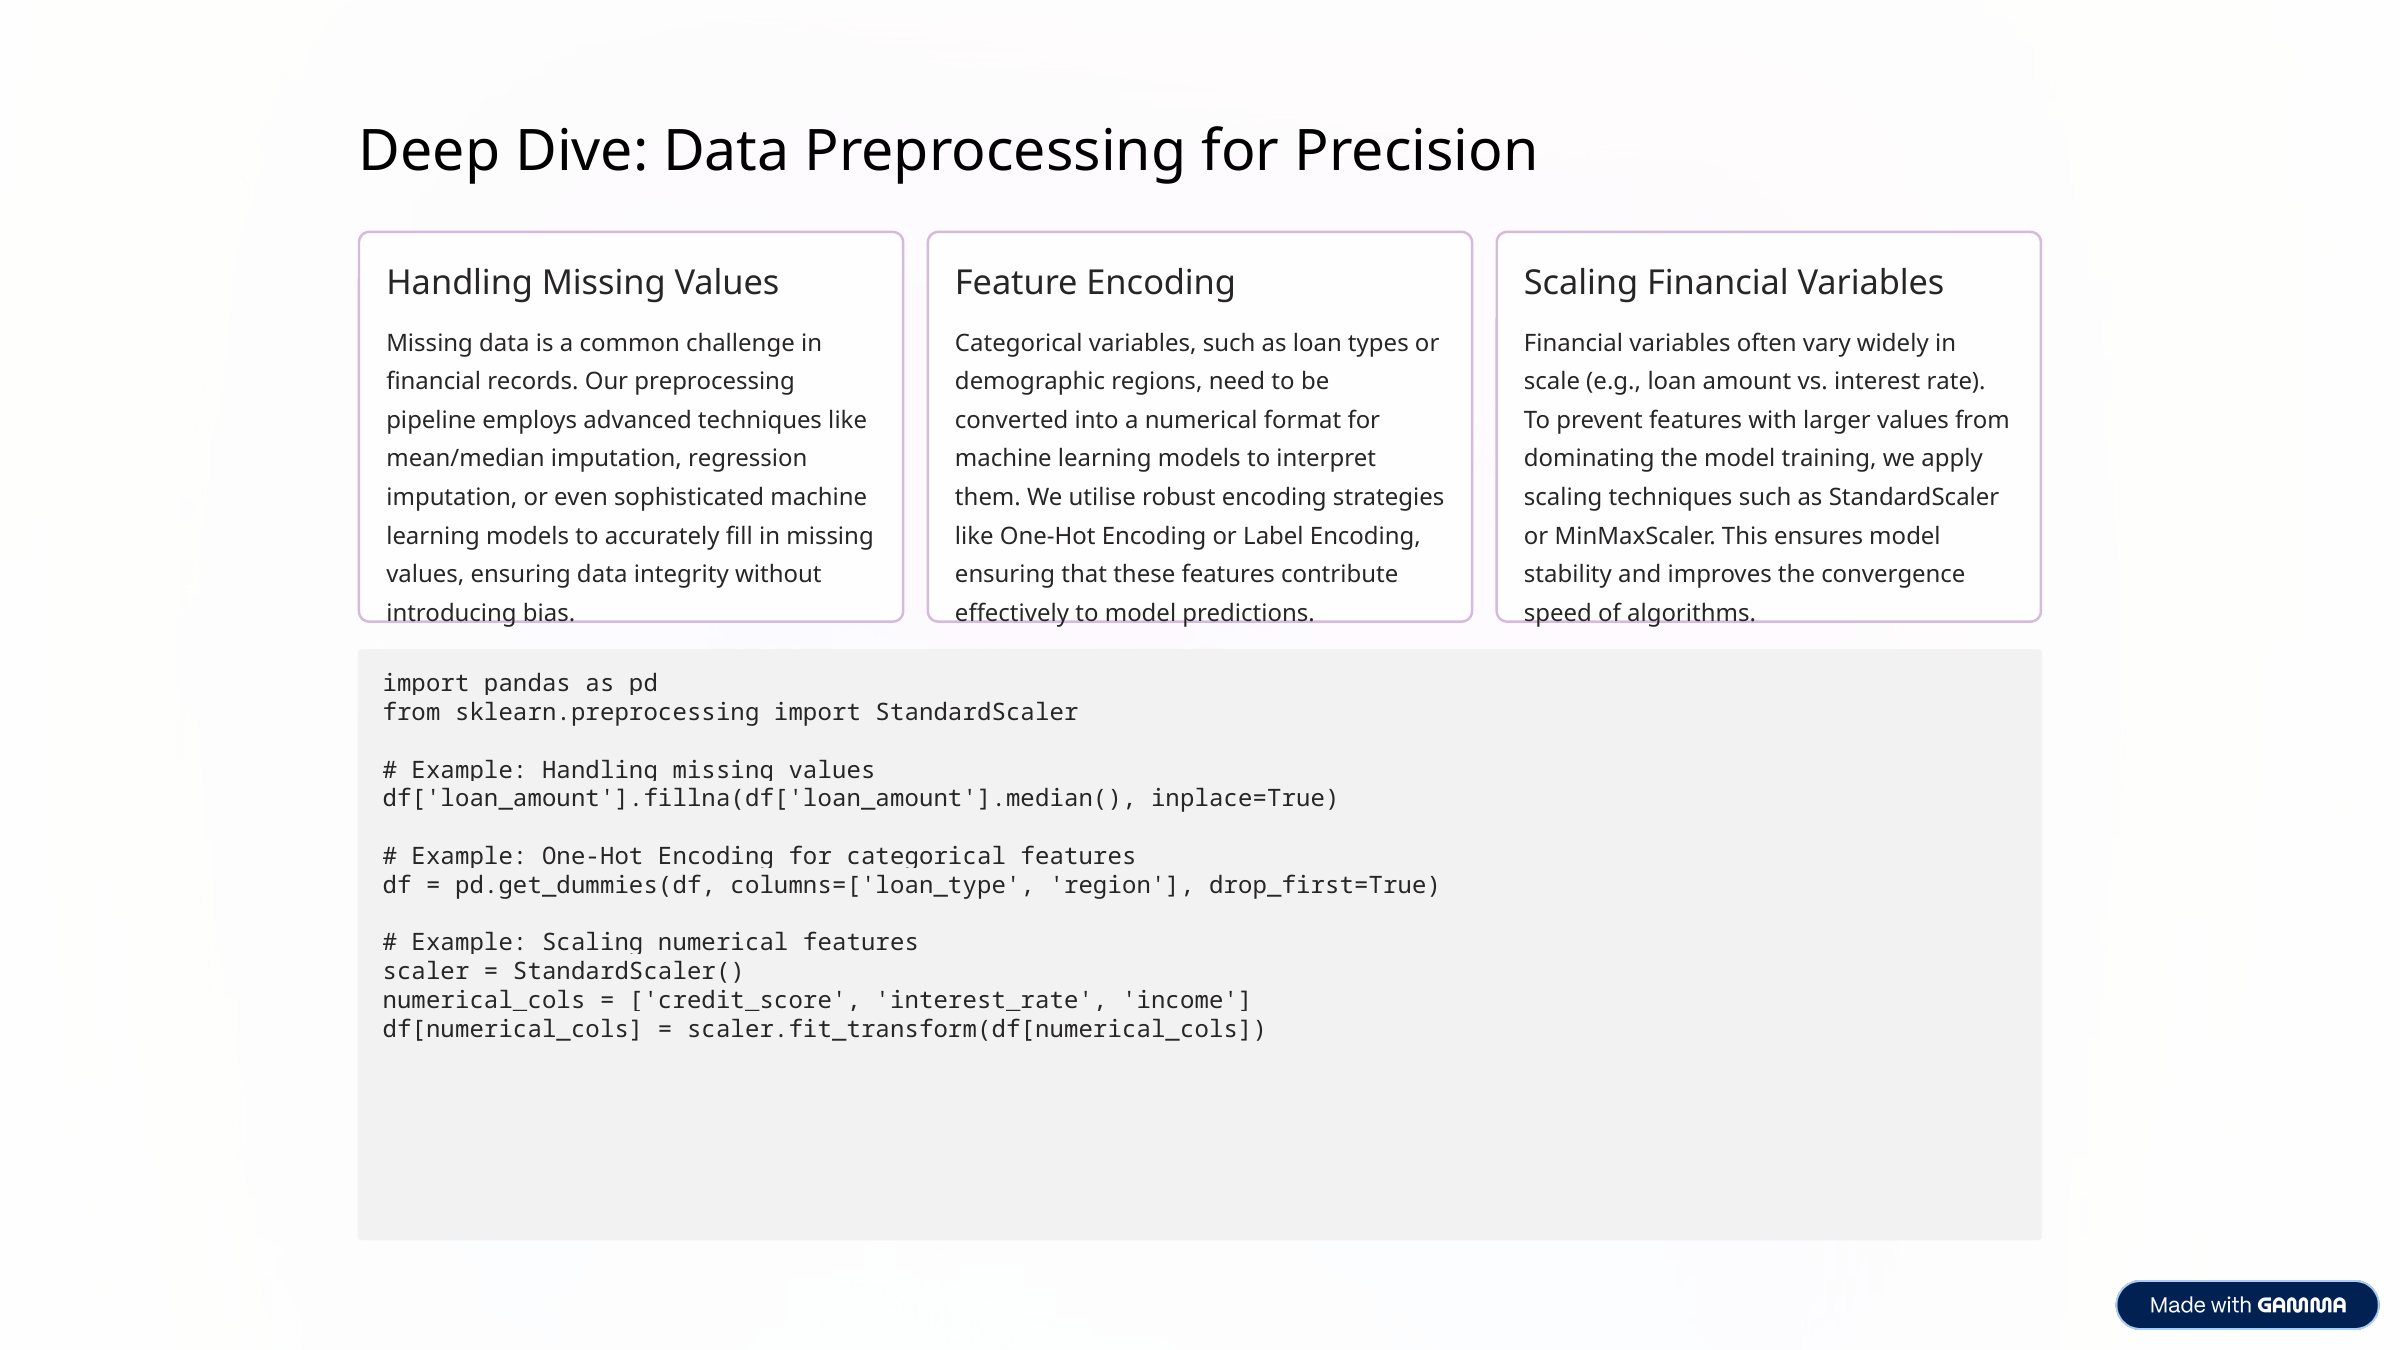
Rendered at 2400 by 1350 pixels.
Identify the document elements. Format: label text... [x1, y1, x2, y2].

text_box [358, 231, 904, 622]
text_box Scaling Financial Variables [1523, 259, 1979, 303]
text_box Categorical variables, such as loan types or demographic regions, need to be converted into a numerical format for machine learning models to interpret them. We utilise robust encoding strategies like One-Hot Encoding or Label Encoding, ensuring that these features contribute effectively to model predictions. [955, 317, 1445, 595]
text_box [357, 649, 2043, 1241]
text_box [927, 231, 1473, 622]
text_box Deep Dive: Data Preprocessing for Precision [358, 109, 1588, 183]
text_box Missing data is a common challenge in financial records. Our preprocessing pipeline employs advanced techniques like mean/median imputation, regression imputation, or even sophisticated machine learning models to accurately fill in missing values, ensuring data integrity without introducing bias. [386, 317, 876, 595]
text_box Feature Encoding [955, 259, 1304, 303]
text_box import pandas as pd from sklearn.preprocessing import StandardScaler # Example: Handling missing values df['loan_amount'].fillna(df['loan_amount'].median(), inplace=True) # Example: One-Hot Encoding for categorical features df = pd.get_dummies(df, columns=['loan_type', 'region'], drop_first=True) # Example: Scaling numerical features scaler = StandardScaler() numerical_cols = ['credit_score', 'interest_rate', 'income'] df[numerical_cols] = scaler.fit_transform(df[numerical_cols]) [382, 667, 2018, 1222]
text_box Handling Missing Values [386, 259, 801, 303]
text_box [1496, 231, 2041, 622]
text_box Financial variables often vary widely in scale (e.g., loan amount vs. interest rate). To prevent features with larger values from dominating the model training, we apply scaling techniques such as StandardScaler or MinMaxScaler. This ensures model stability and improves the convergence speed of algorithms. [1523, 317, 2014, 595]
picture [2106, 1271, 2389, 1339]
